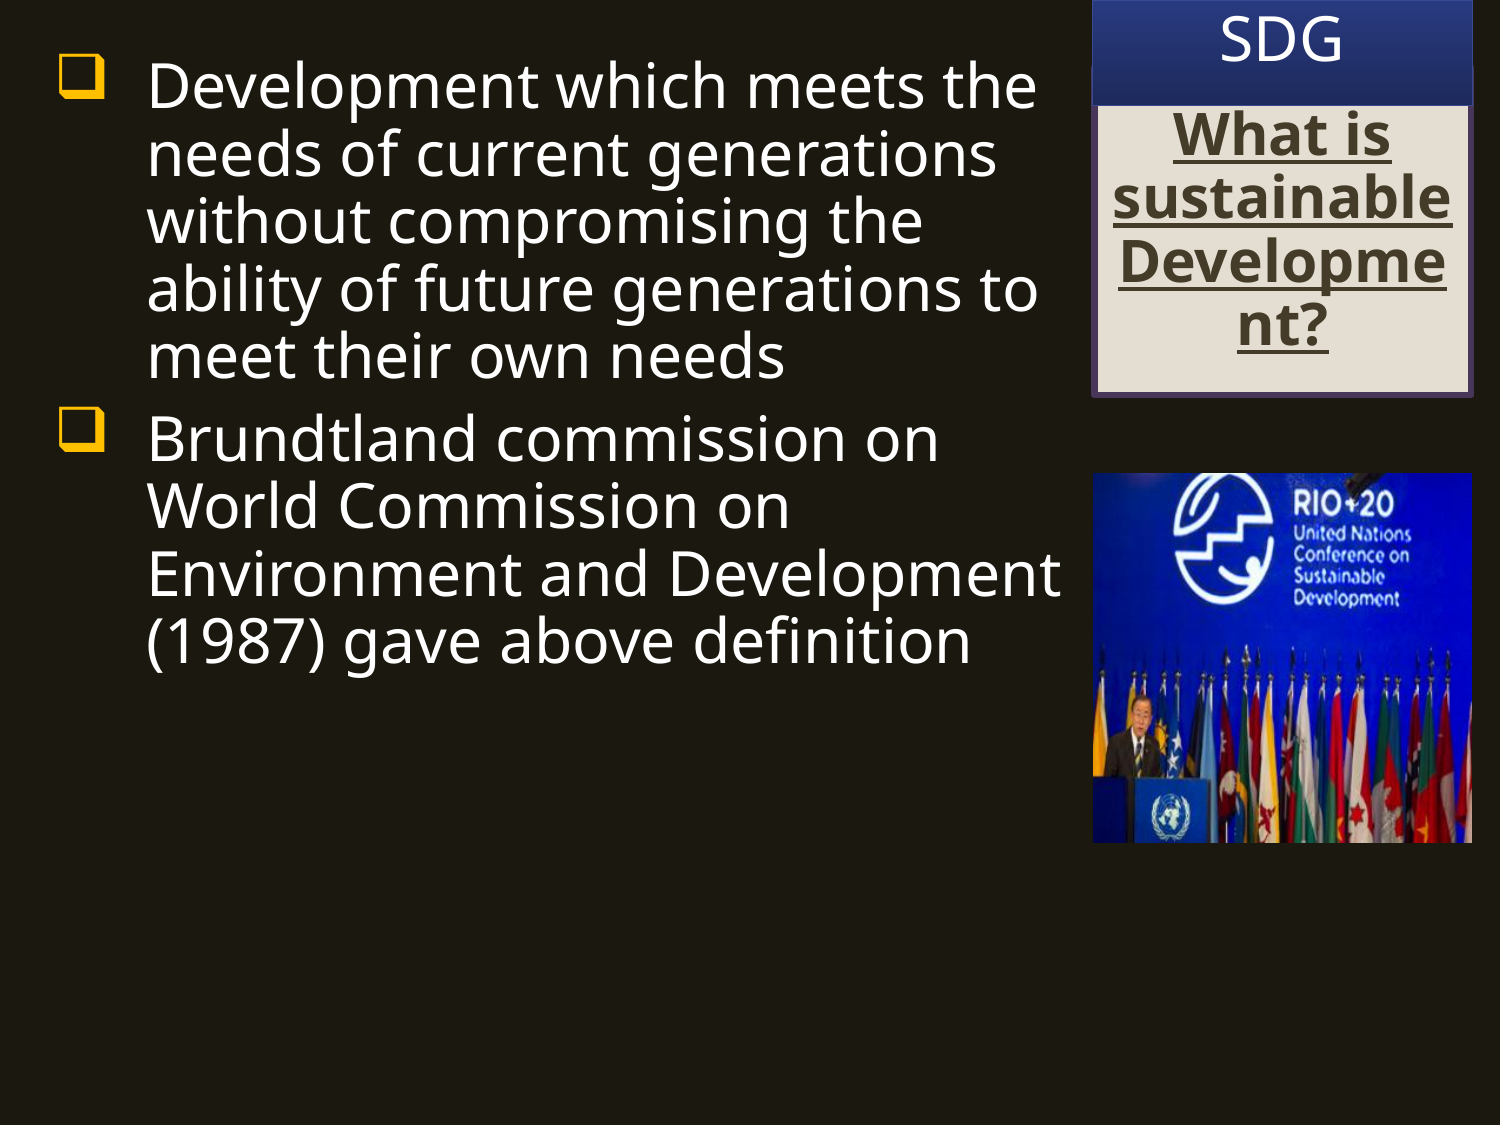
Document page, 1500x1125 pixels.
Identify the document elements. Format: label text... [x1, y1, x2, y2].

list Development which meets the needs of current generations without compromising the ability of future generations to meet their own needs Brundtland commission on World Commission on Environment and Development (1987) gave above definition [39, 47, 1086, 1014]
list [1093, 473, 1472, 843]
list SDG [1092, 0, 1473, 106]
title What is sustainable Development? [1091, 64, 1474, 398]
